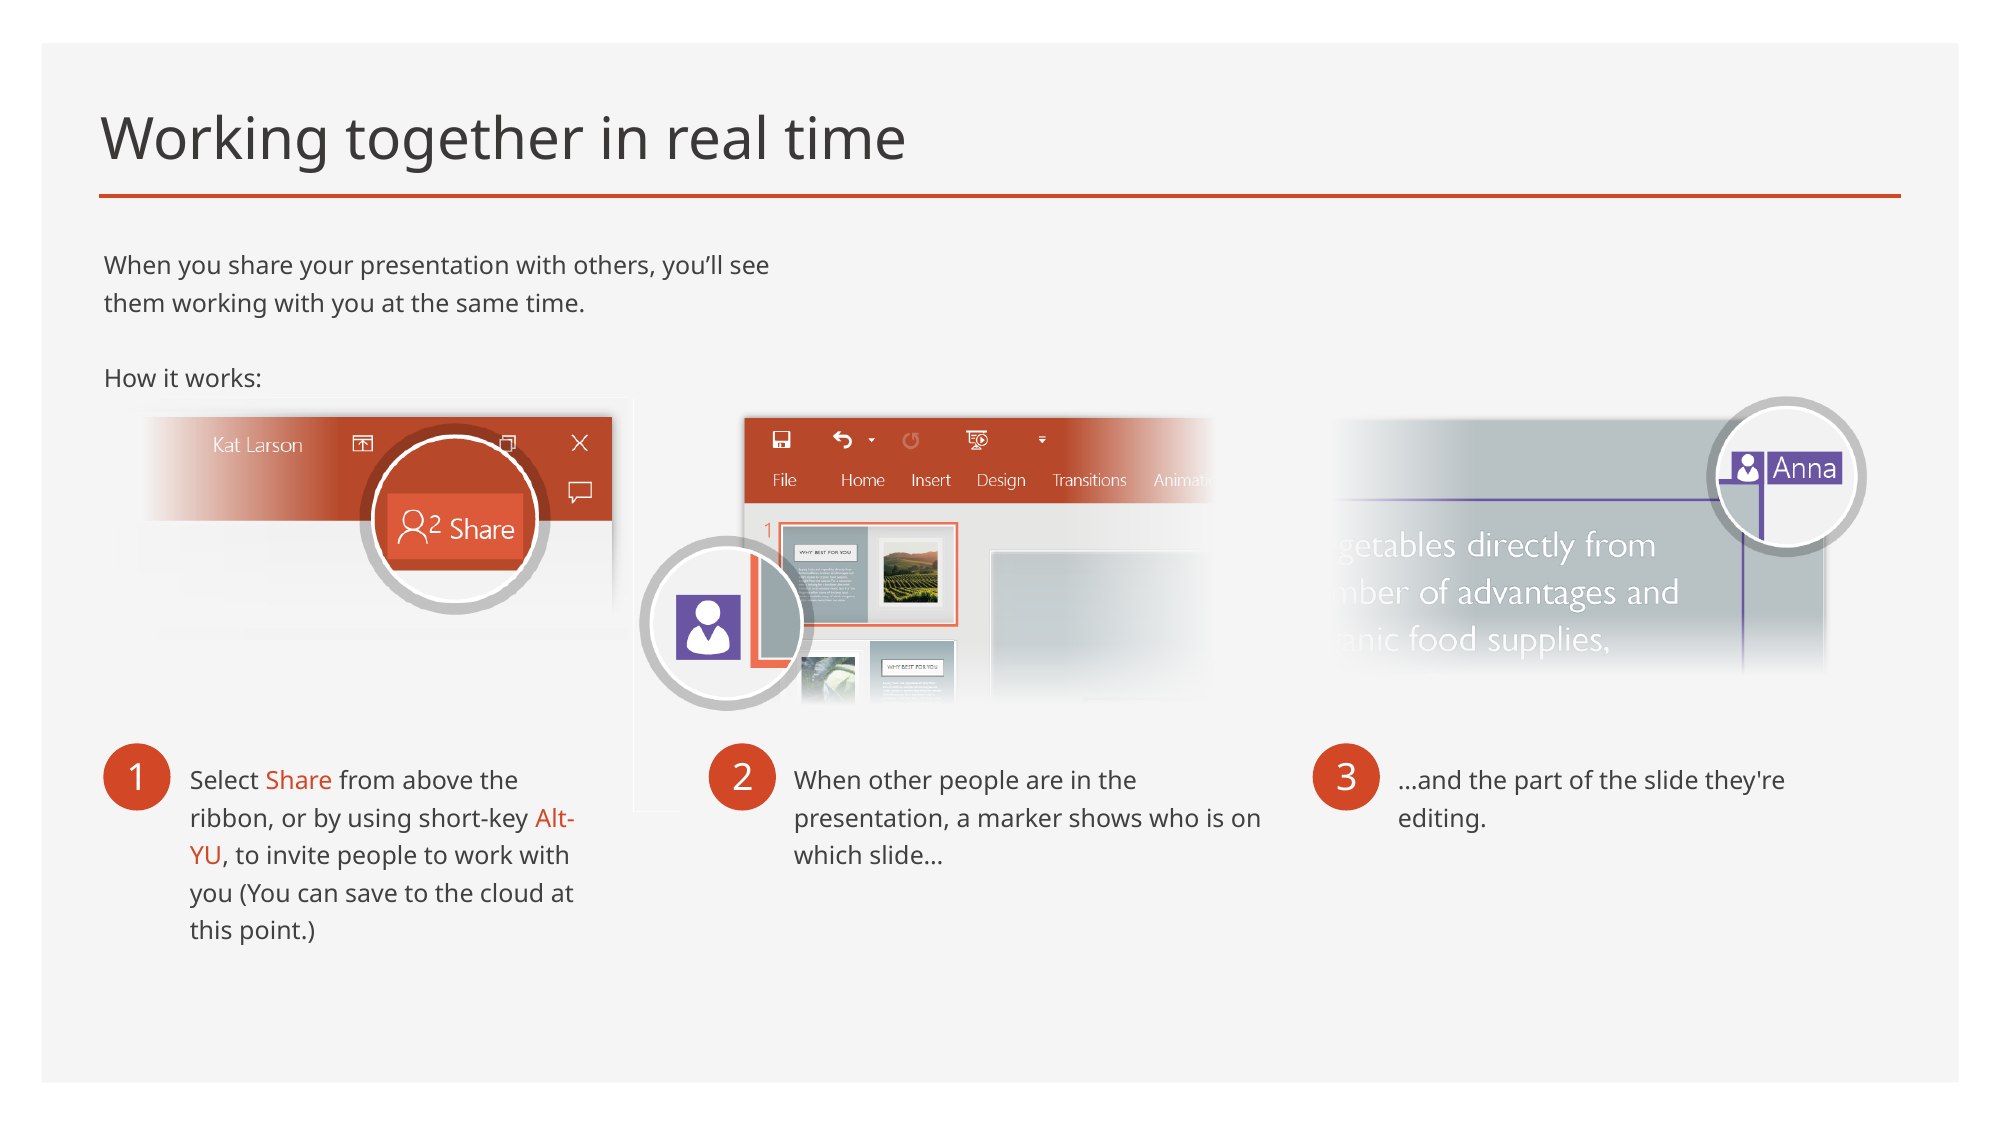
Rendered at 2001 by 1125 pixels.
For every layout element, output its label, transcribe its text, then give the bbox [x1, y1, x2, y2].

picture [92, 397, 628, 640]
text_box …and the part of the slide they're editing. [1382, 764, 1819, 865]
title Working together in real time [85, 73, 1214, 179]
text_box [696, 743, 789, 811]
text_box When other people are in the presentation, a marker shows who is on which slide… [778, 749, 1289, 968]
text_box Select Share from above the ribbon, or by using short-key Alt-YU, to invite people to work with you (You can save to the cloud at this point.) [174, 750, 618, 913]
list When you share your presentation with others, you’ll see them working with you at the same time. How it works: [88, 234, 813, 888]
picture [633, 399, 1264, 812]
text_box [91, 743, 184, 811]
picture [1295, 385, 1881, 764]
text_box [1300, 743, 1393, 811]
